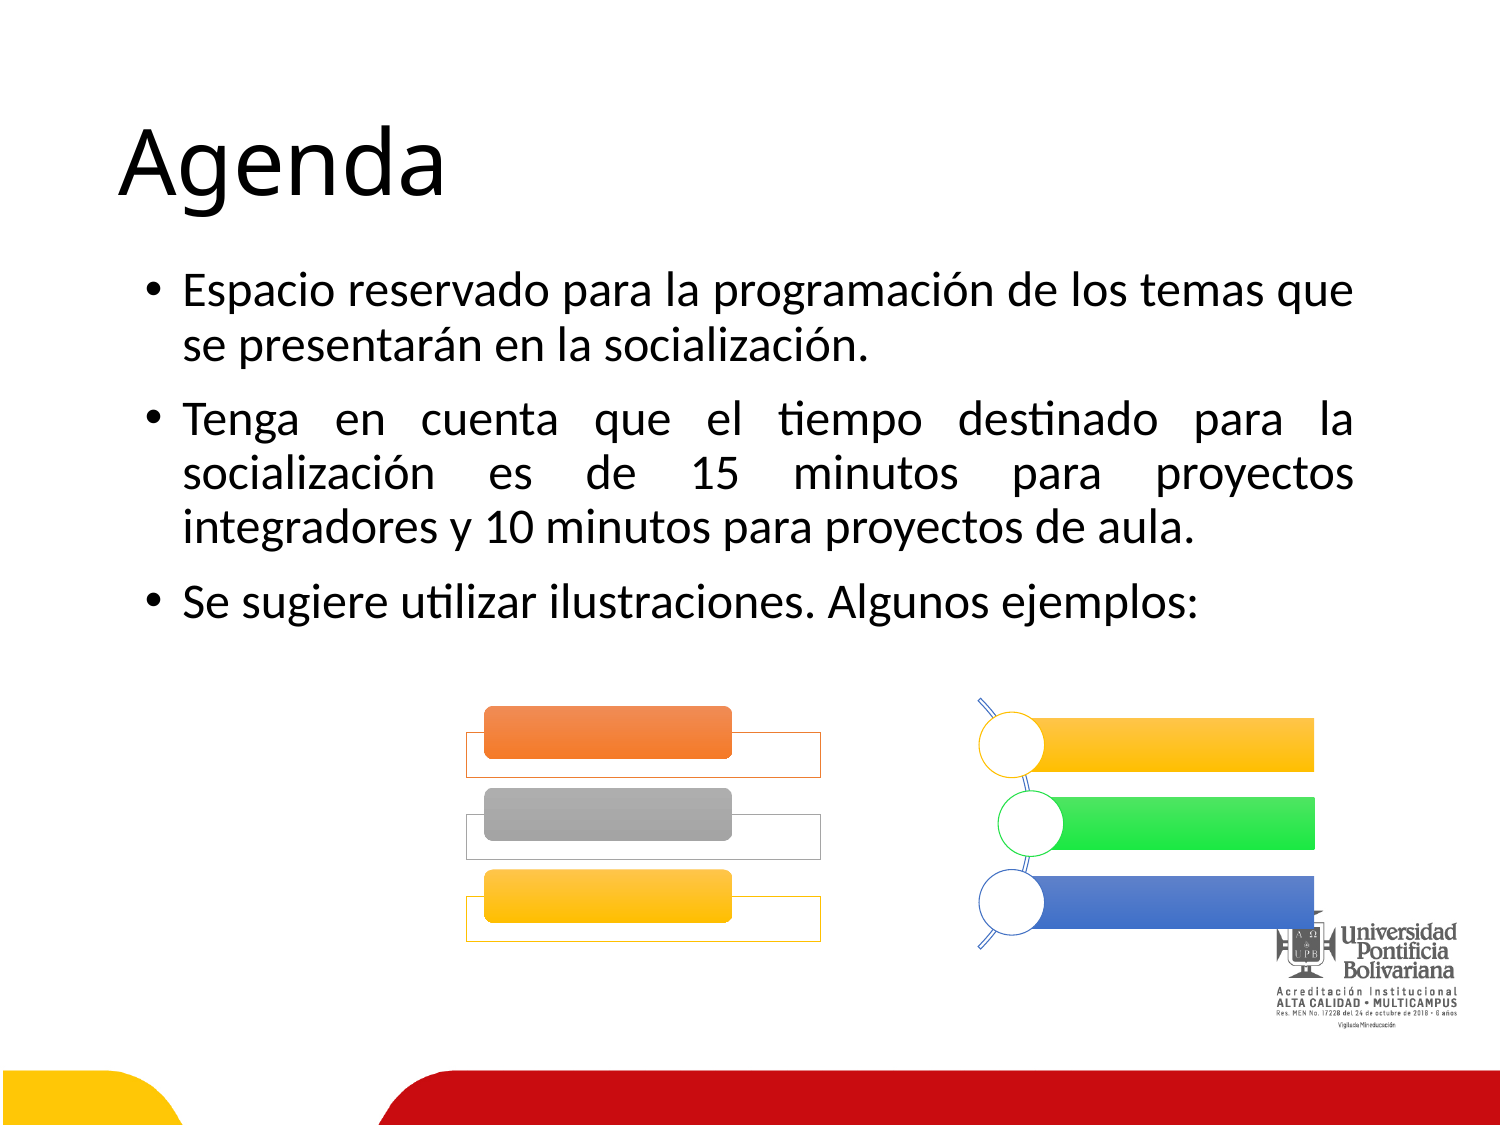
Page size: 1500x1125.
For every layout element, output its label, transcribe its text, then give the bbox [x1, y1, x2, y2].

title Agenda [103, 56, 1397, 275]
picture [0, 0, 1500, 1125]
list Espacio reservado para la programación de los temas que se presentarán en la socialización. Tenga en cuenta que el tiempo destinado para la socialización es de 15 minutos para proyectos integradores y 10 minutos para proyectos de aula. Se sugiere utilizar ilustraciones. Algunos ejemplos: [129, 256, 1371, 693]
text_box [466, 704, 821, 943]
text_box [974, 692, 1317, 955]
